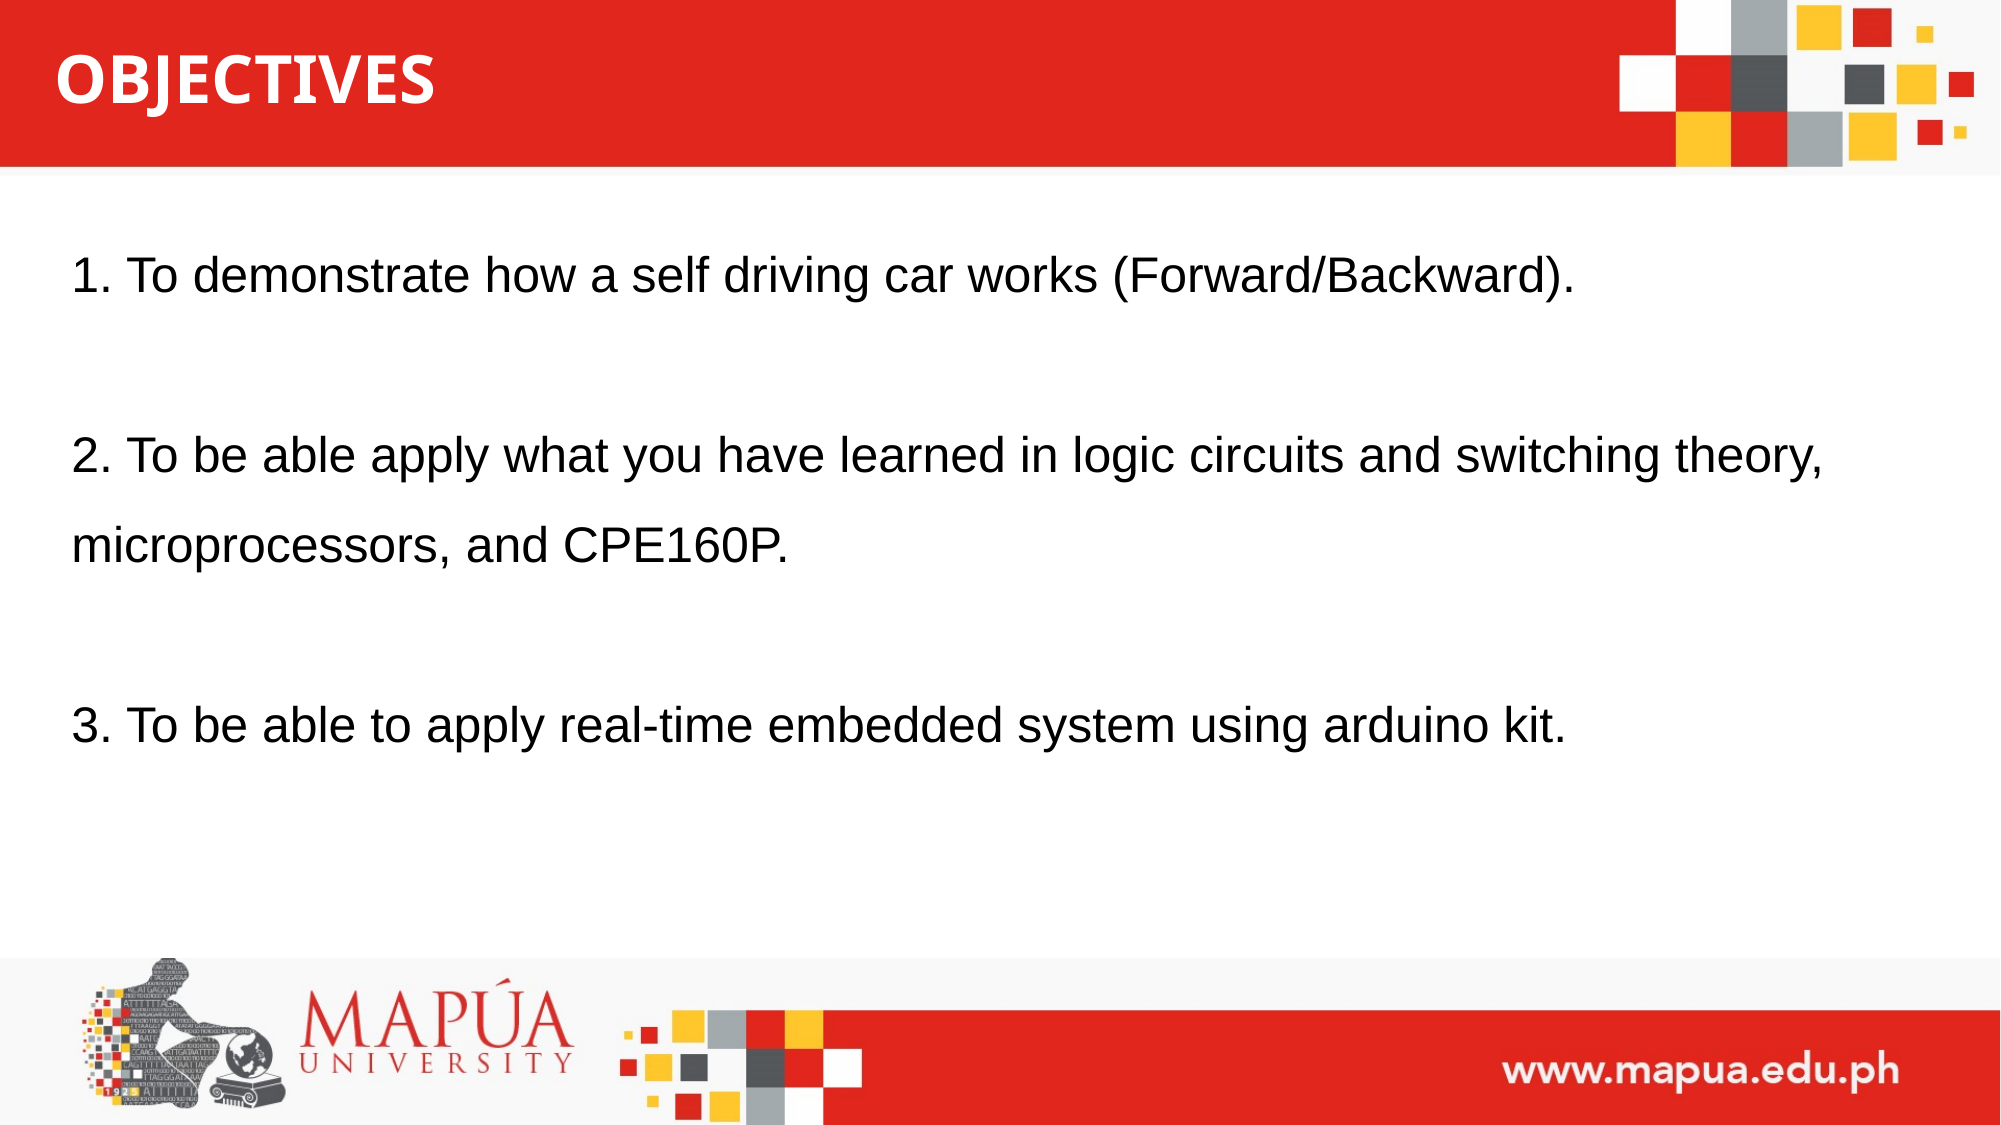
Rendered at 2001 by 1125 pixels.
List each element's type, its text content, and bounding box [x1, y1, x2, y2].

title OBJECTIVES [39, 0, 1616, 164]
text_box [0, 174, 2000, 959]
text_box 1. To demonstrate how a self driving car works (Forward/Backward). 2. To be able apply what you have learned in logic circuits and switching theory, microprocessors, and CPE160P. 3. To be able to apply real-time embedded system using arduino kit. [56, 204, 1945, 760]
picture [0, 0, 2001, 1125]
